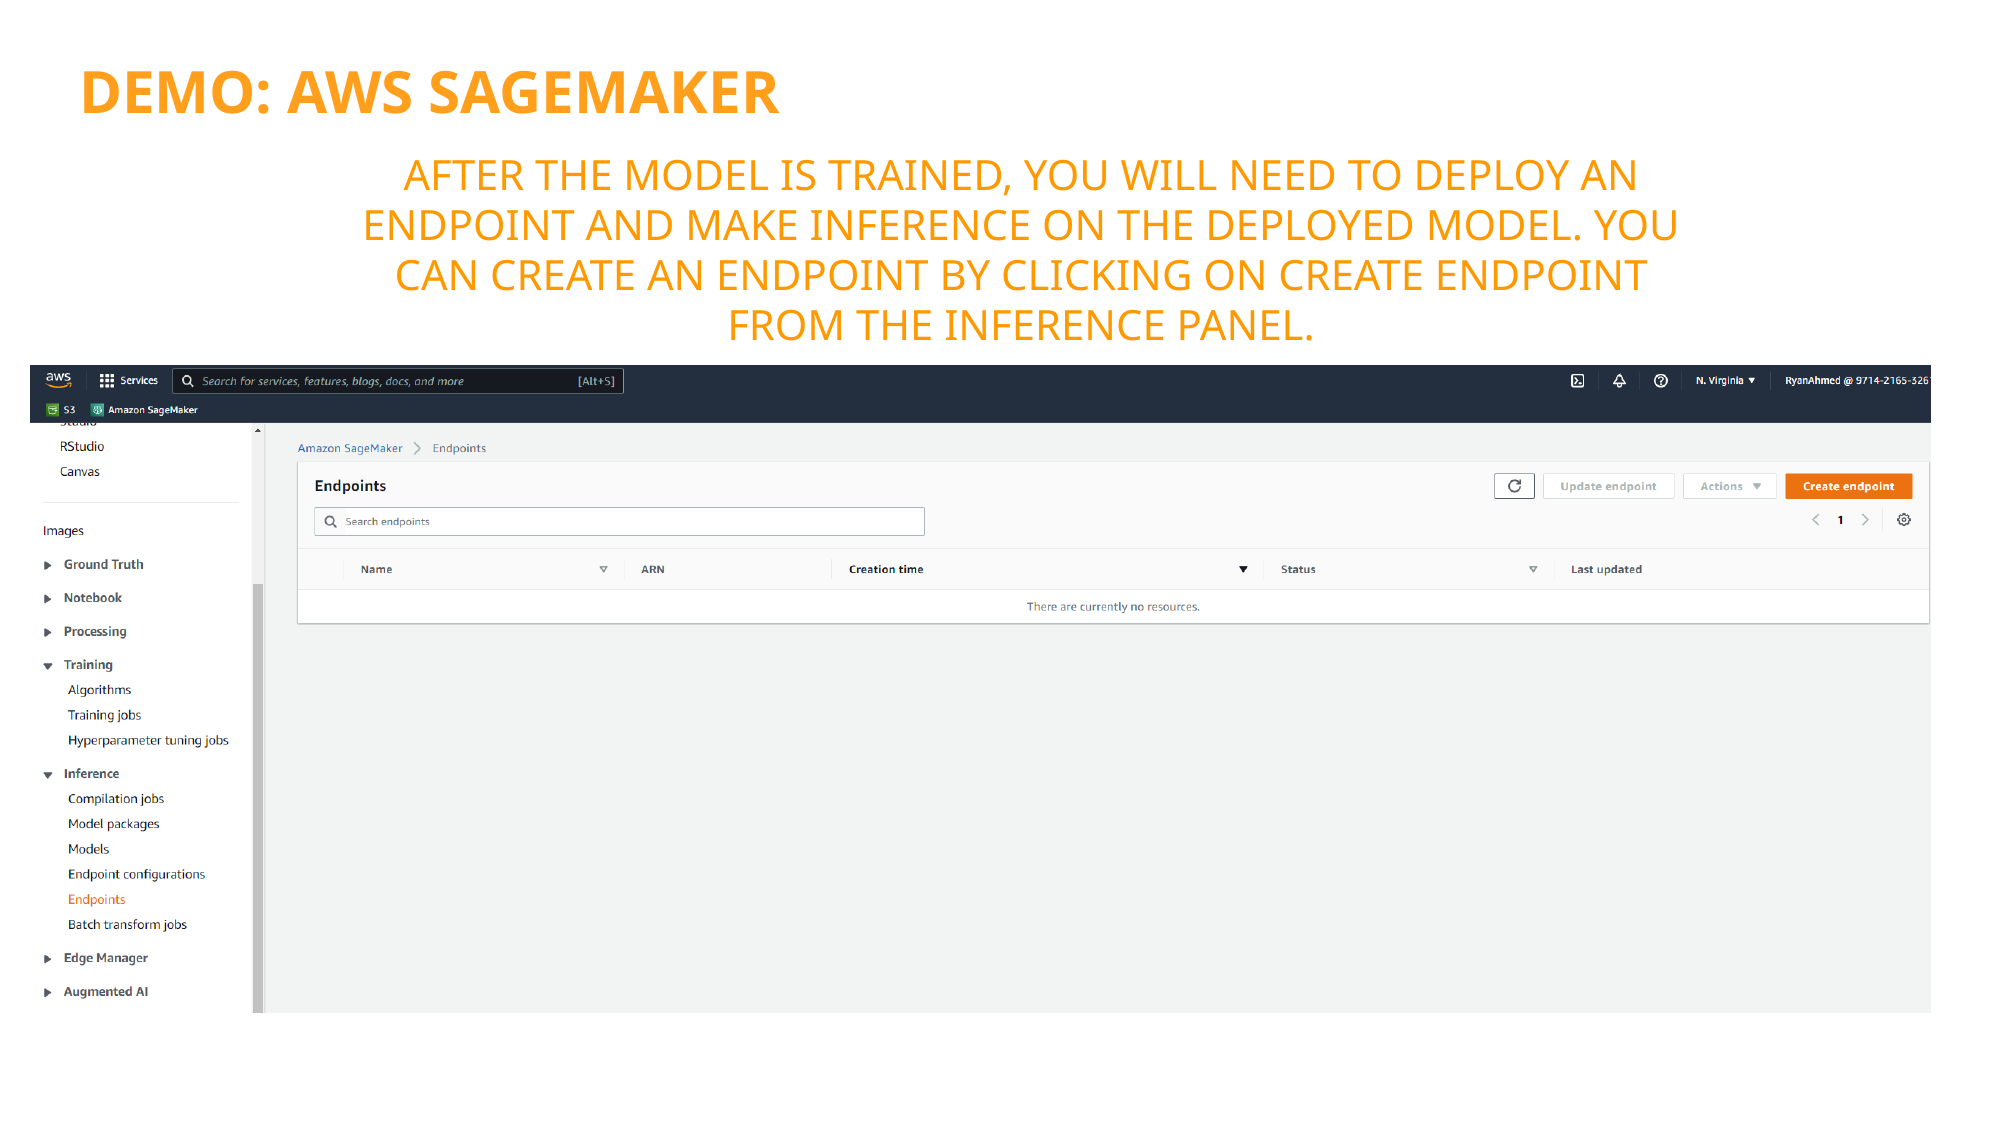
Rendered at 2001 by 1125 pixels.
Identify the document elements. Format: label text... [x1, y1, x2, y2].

text_box AFTER THE MODEL IS TRAINED, YOU WILL NEED TO DEPLOY AN ENDPOINT AND MAKE INFERENCE ON THE DEPLOYED MODEL. YOU CAN CREATE AN ENDPOINT BY CLICKING ON CREATE ENDPOINT FROM THE INFERENCE PANEL. [347, 141, 1696, 357]
text_box DEMO: AWS SAGEMAKER [64, 47, 1677, 133]
picture [30, 365, 1931, 1013]
